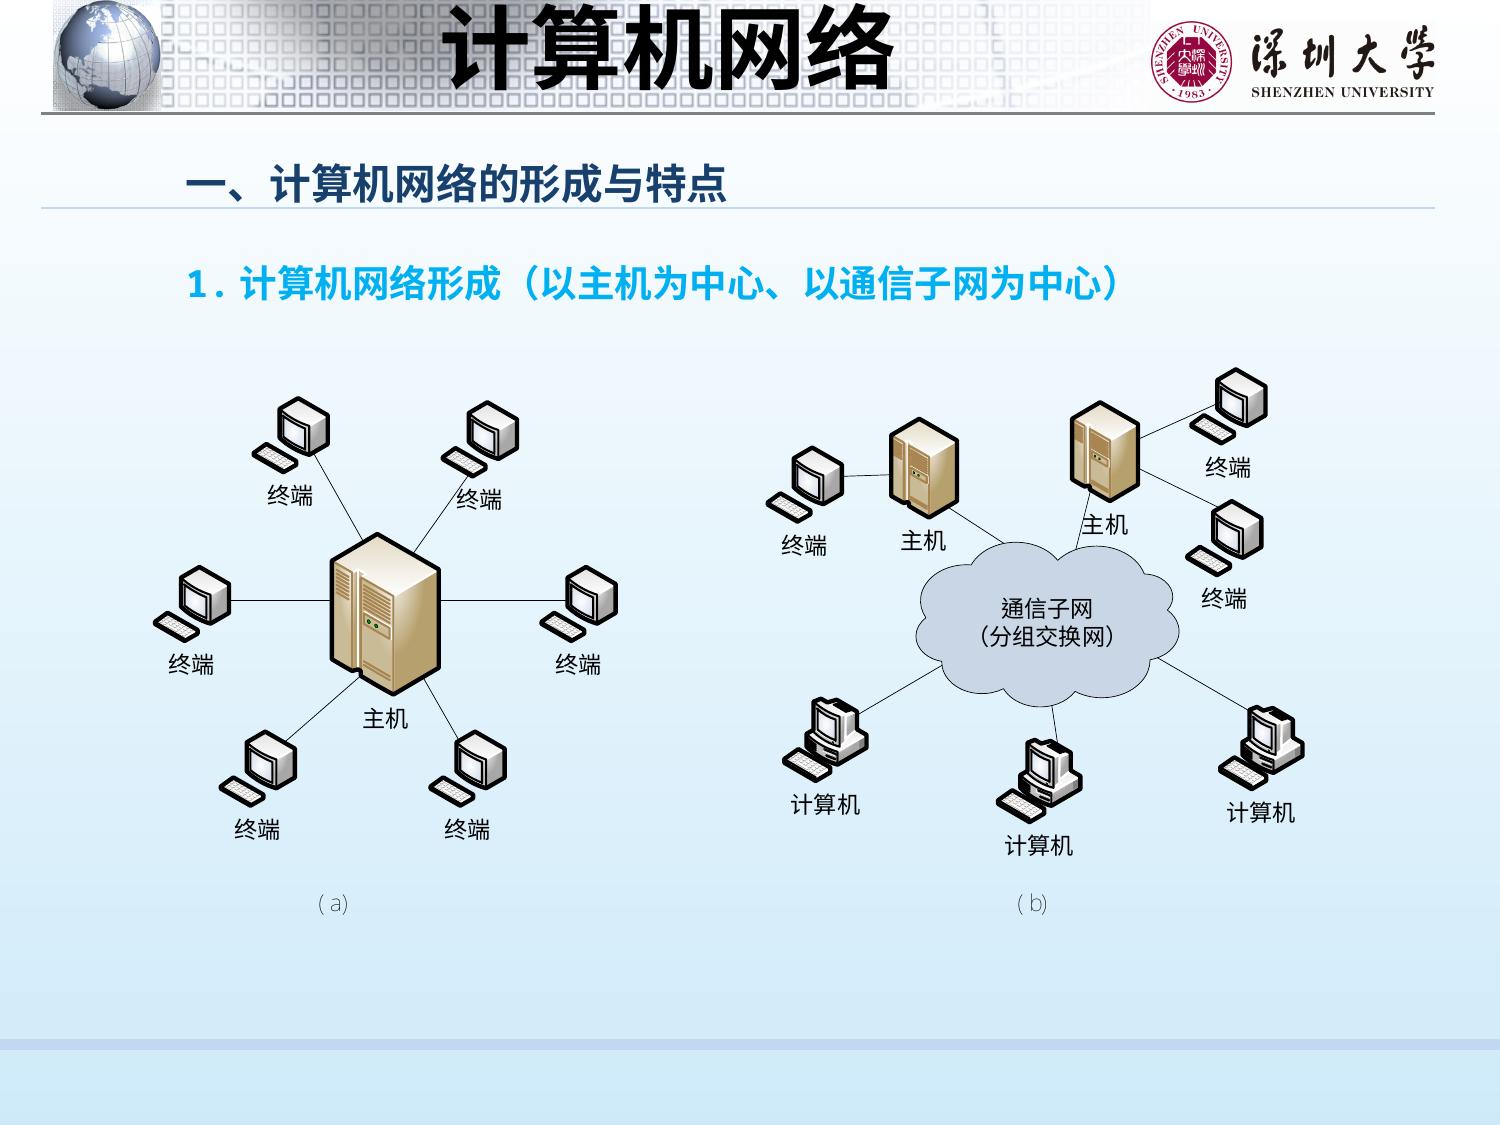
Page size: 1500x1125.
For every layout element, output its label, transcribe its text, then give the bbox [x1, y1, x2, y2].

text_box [146, 361, 1318, 926]
picture [53, 1, 1436, 111]
text_box 一、计算机网络的形成与特点 1.计算机网络形成（以主机为中心、以通信子网为中心） [171, 125, 1459, 291]
